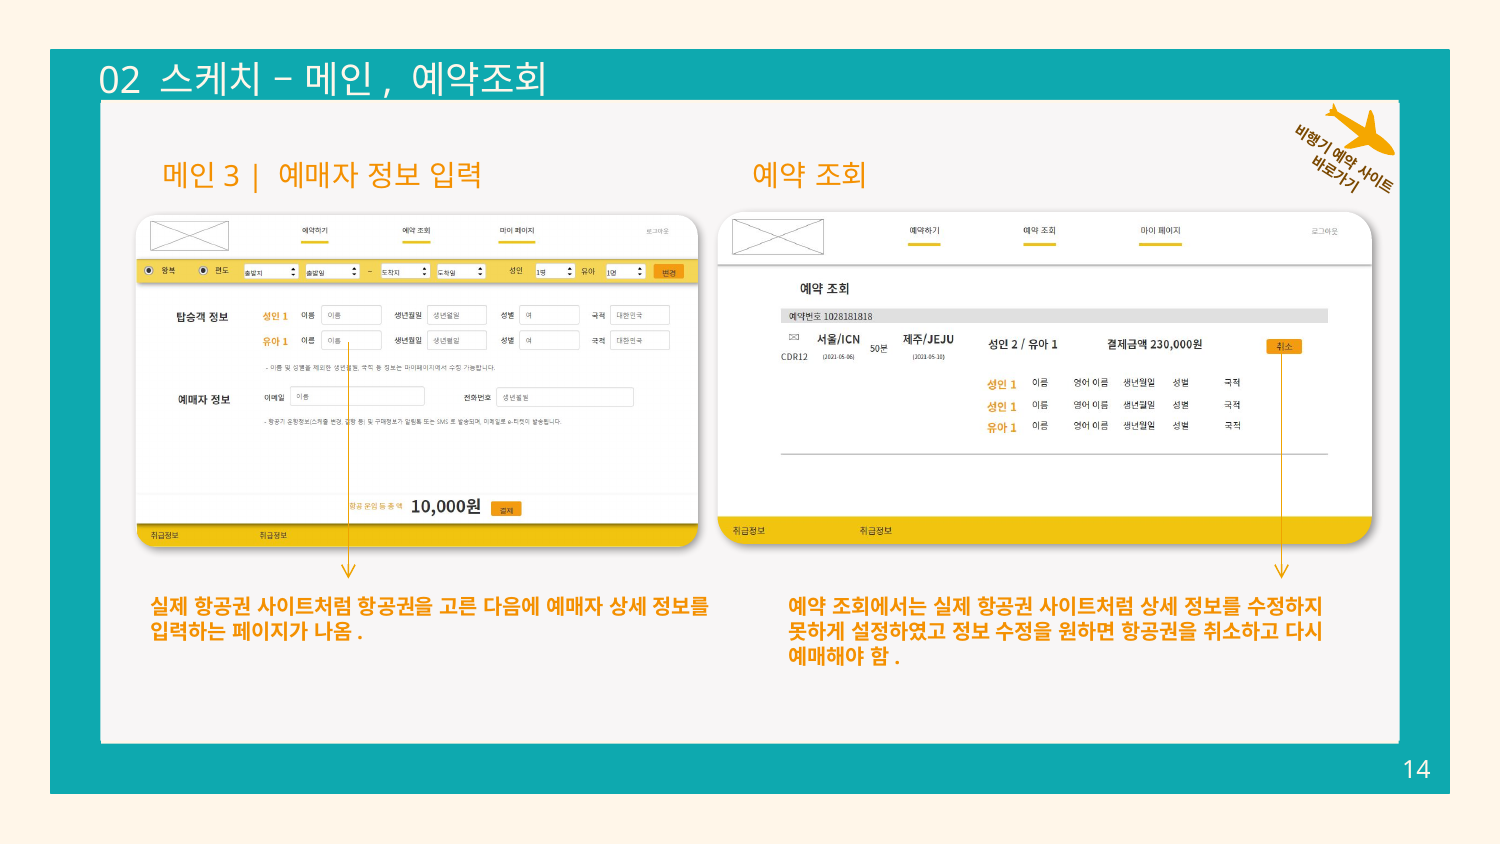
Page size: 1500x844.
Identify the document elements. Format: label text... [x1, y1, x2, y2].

text_box 예약 조회에서는 실제 항공권 사이트처럼 상세 정보를 수정하지 못하게 설정하였고 정보 수정을 원하면 항공권을 취소하고 다시 예매해야 함. [773, 578, 1366, 697]
text_box [98, 101, 1402, 743]
text_box 14 [1234, 740, 1500, 797]
picture [717, 211, 1372, 545]
picture [135, 214, 699, 548]
text_box 실제 항공권 사이트처럼 항공권을 고른 다음에 예매자 상세 정보를 입력하는 페이지가 나옴. [135, 578, 729, 697]
text_box 02 스케치 – 메인, 예약조회 [83, 43, 798, 113]
text_box 메인3 | 예매자 정보 입력 [147, 150, 641, 200]
text_box 예약 조회 [738, 150, 1232, 200]
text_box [1270, 108, 1420, 183]
